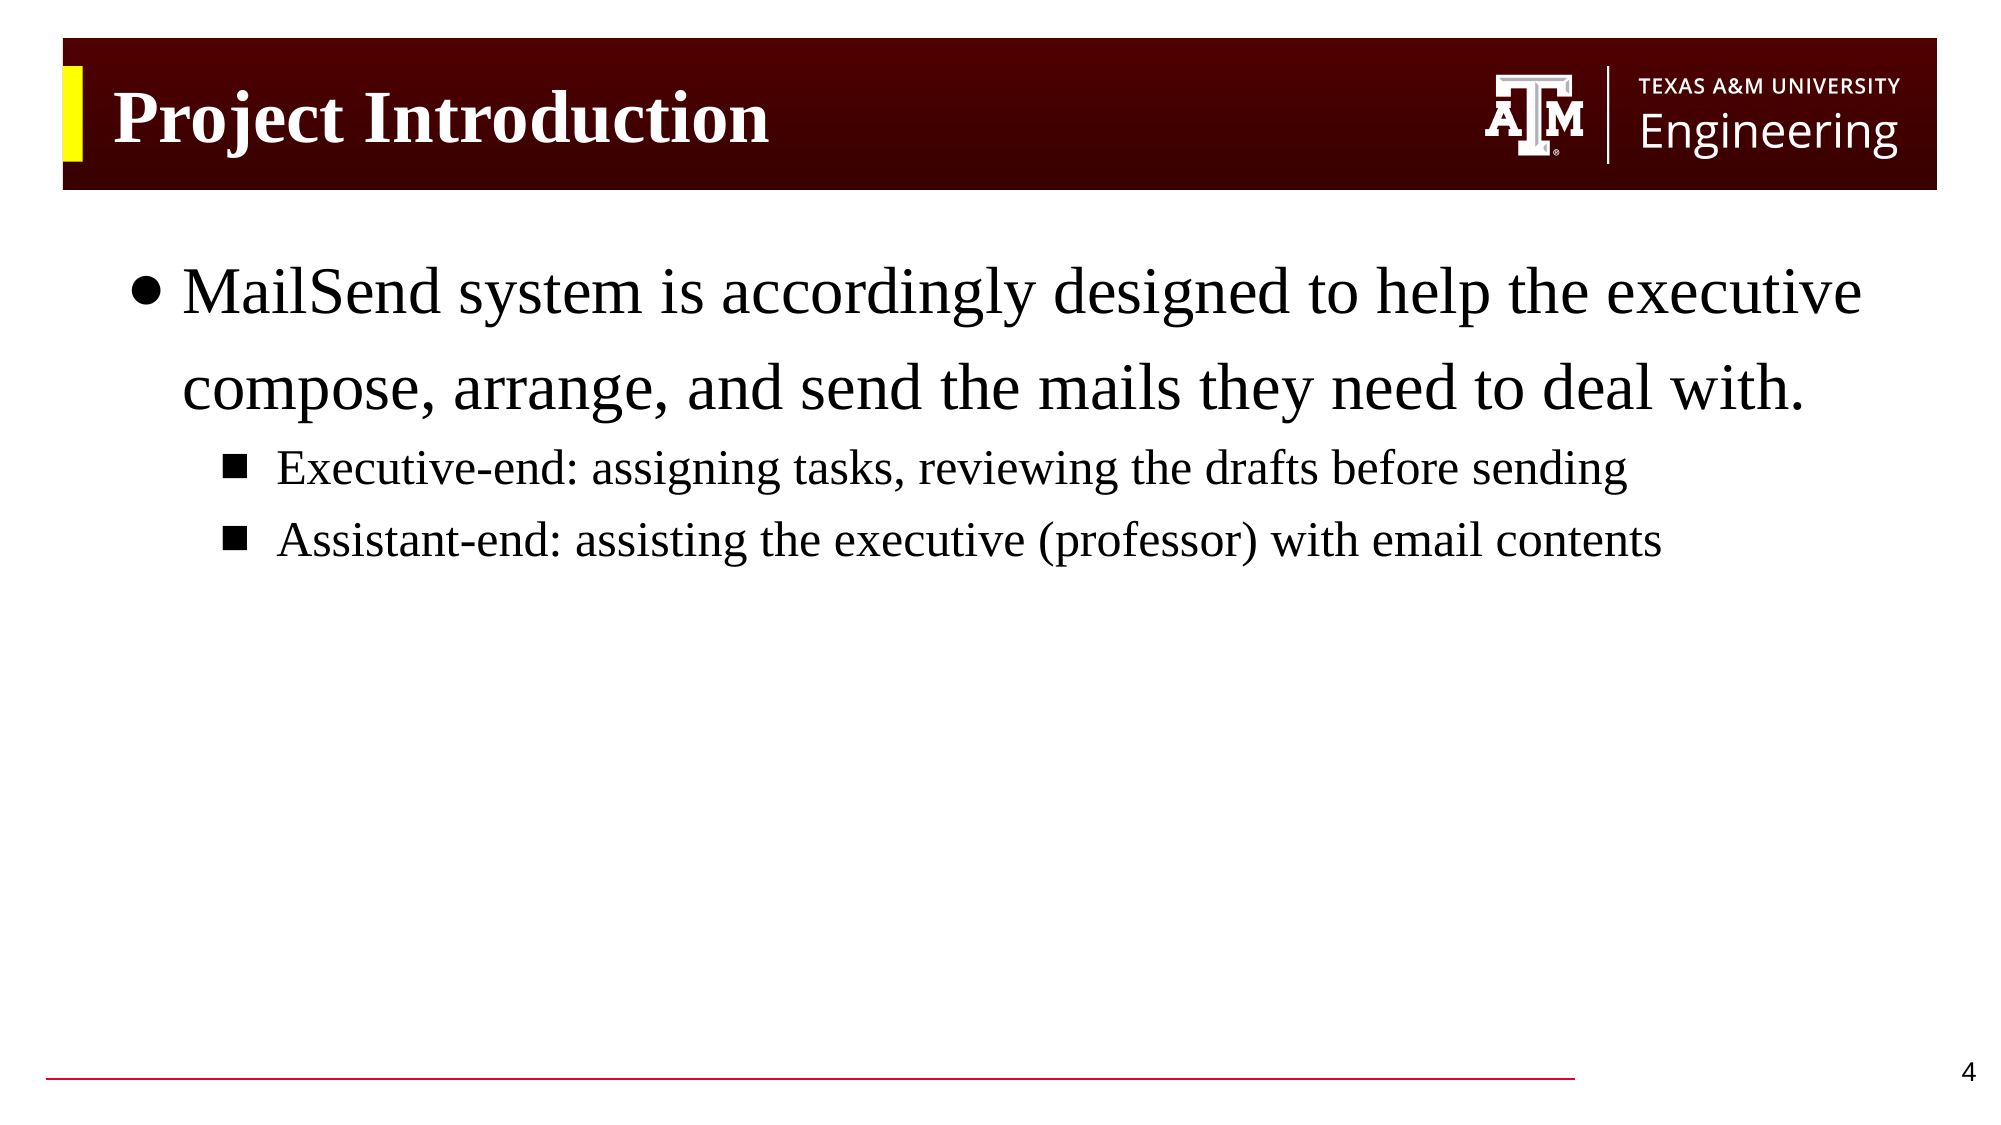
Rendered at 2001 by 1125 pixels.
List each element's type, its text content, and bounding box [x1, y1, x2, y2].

picture [1485, 66, 1900, 164]
slide_number ‹#› [1944, 1038, 1992, 1125]
title Project Introduction [105, 37, 1367, 189]
list MailSend system is accordingly designed to help the executive compose, arrange, and send the mails they need to deal with. Executive-end: assigning tasks, reviewing the drafts before sending Assistant-end: assisting the executive (professor) with email contents [99, 223, 1900, 986]
